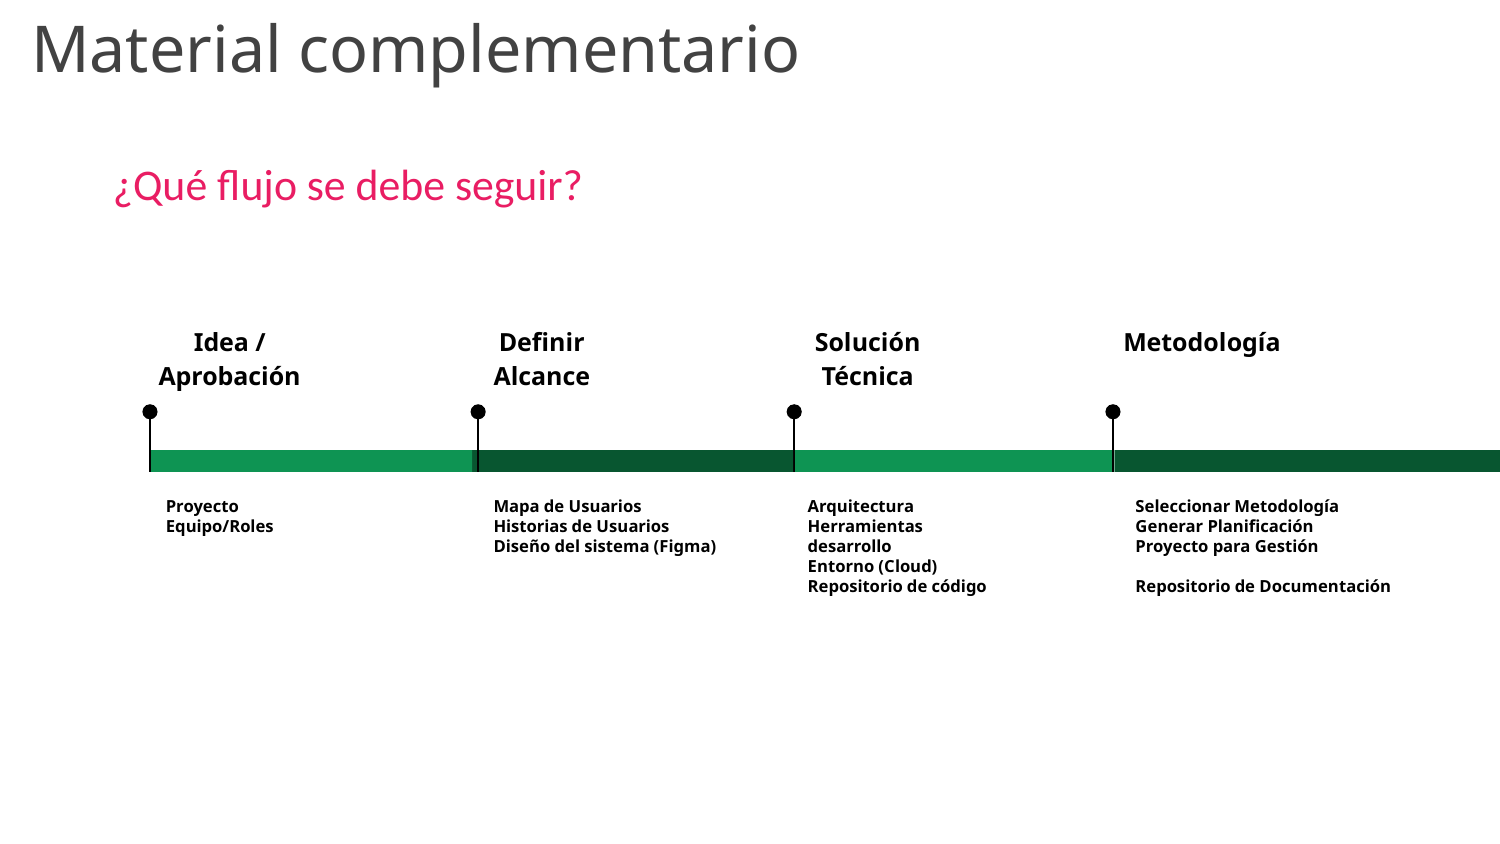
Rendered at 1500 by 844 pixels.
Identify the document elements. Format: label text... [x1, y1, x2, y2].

title Material complementario [16, 0, 1263, 100]
text_box Metodología [1100, 306, 1304, 368]
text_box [470, 403, 486, 472]
text_box [807, 450, 1100, 472]
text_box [1105, 403, 1121, 472]
text_box Definir Alcance [454, 306, 629, 368]
text_box [162, 450, 465, 472]
text_box Mapa de Usuarios Historias de Usuarios Diseño del sistema (Figma) [478, 480, 743, 636]
text_box Proyecto Equipo/Roles [150, 480, 381, 636]
text_box [1125, 450, 1500, 472]
text_box [490, 450, 781, 472]
text_box Seleccionar Metodología Generar Planificación Proyecto para Gestión Repositorio de Documentación [1120, 480, 1452, 636]
text_box Arquitectura Herramientas desarrollo Entorno (Cloud) Repositorio de código [792, 480, 1023, 636]
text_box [142, 403, 158, 472]
text_box ¿Qué flujo se debe seguir? [101, 144, 1164, 219]
text_box Solución Técnica [780, 306, 955, 368]
text_box Idea / Aprobación [142, 306, 317, 368]
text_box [786, 403, 802, 472]
